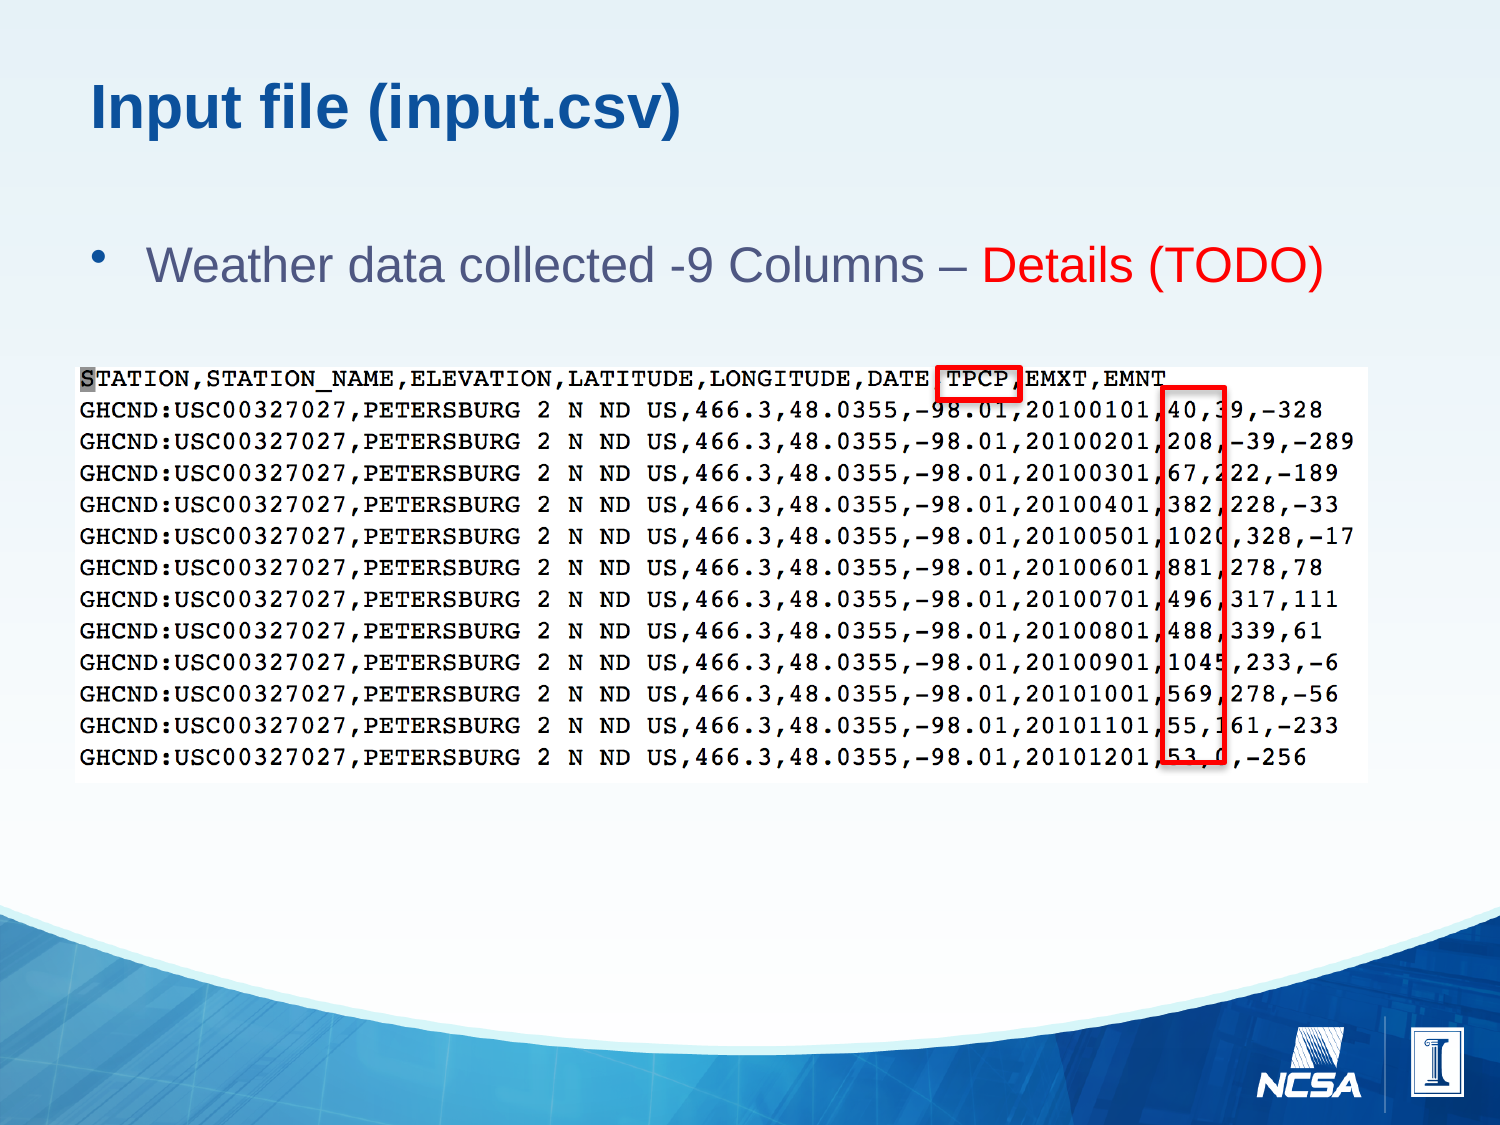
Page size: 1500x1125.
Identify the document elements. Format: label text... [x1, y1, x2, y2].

list Weather data collected -9 Columns – Details (TODO) [75, 224, 1425, 1000]
picture [0, 0, 1500, 1125]
title Input file (input.csv) [75, 45, 1425, 163]
